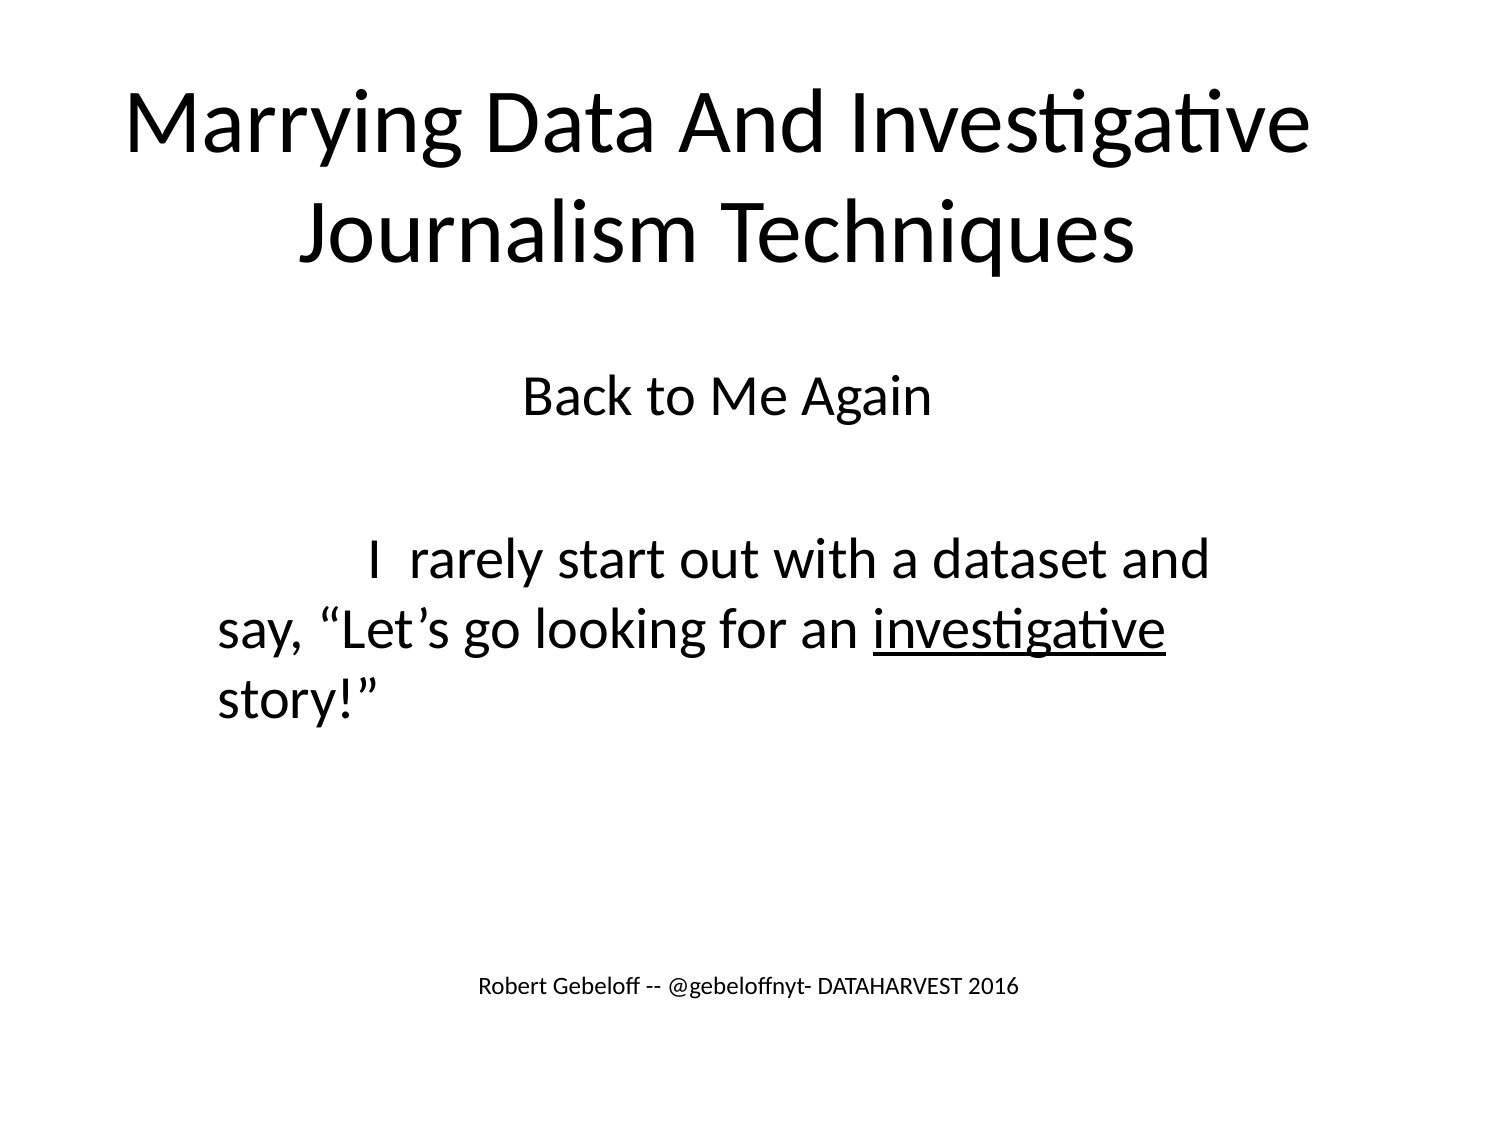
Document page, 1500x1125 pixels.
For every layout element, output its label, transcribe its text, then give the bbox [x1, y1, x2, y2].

text_box Robert Gebeloff -- @gebeloffnyt- DATAHARVEST 2016 [125, 961, 1374, 1007]
subtitle Back to Me Again I rarely start out with a dataset and say, “Let’s go looking for an investigative story!” [202, 350, 1253, 844]
title Marrying Data And Investigative Journalism Techniques [80, 50, 1356, 292]
